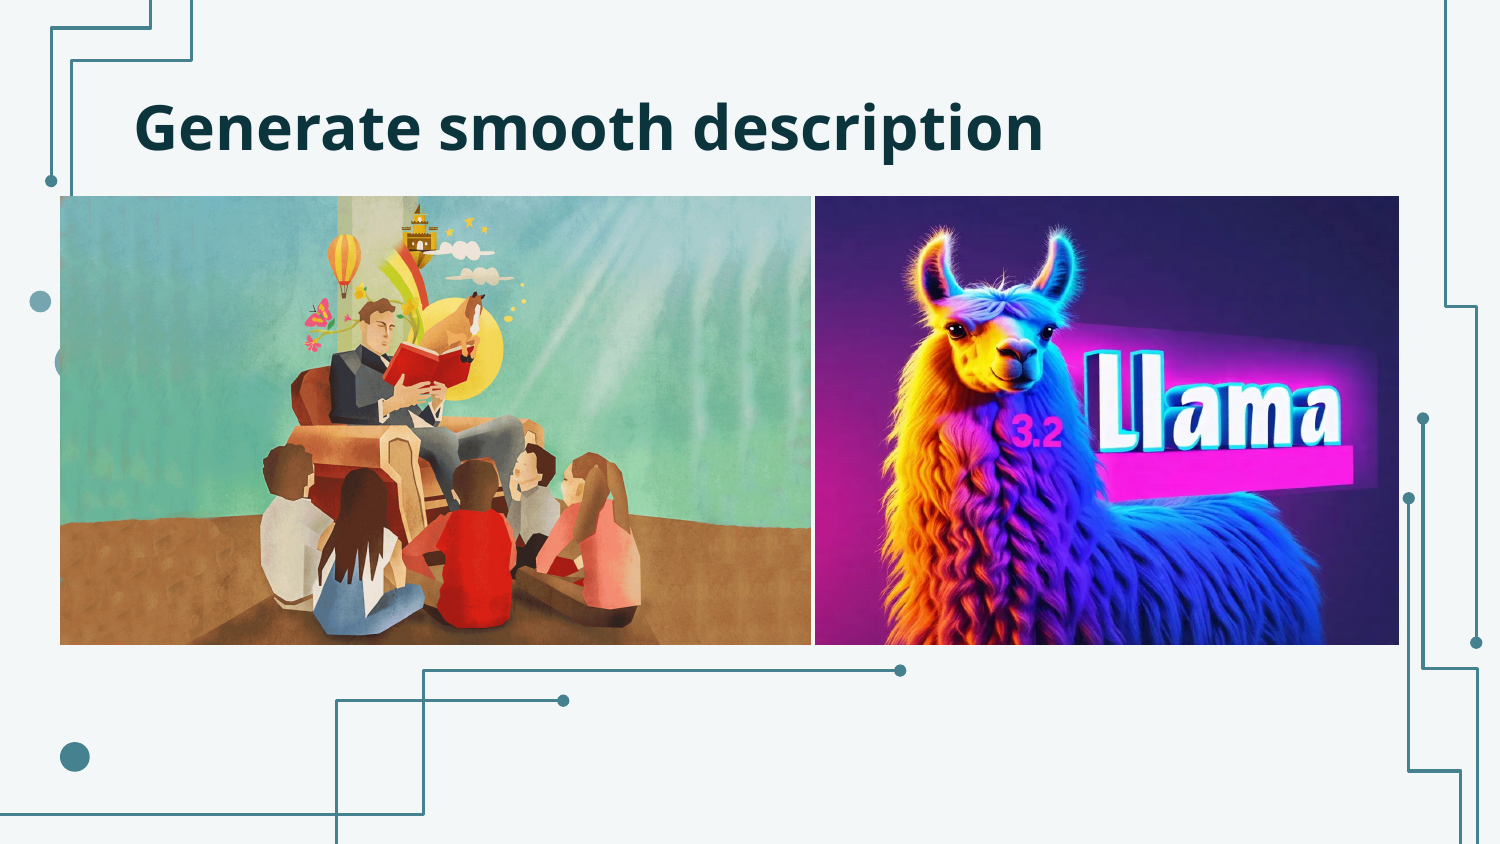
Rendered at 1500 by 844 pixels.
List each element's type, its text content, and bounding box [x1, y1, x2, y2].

picture [60, 196, 811, 645]
picture [815, 196, 1399, 645]
title Generate smooth description [118, 72, 1382, 167]
